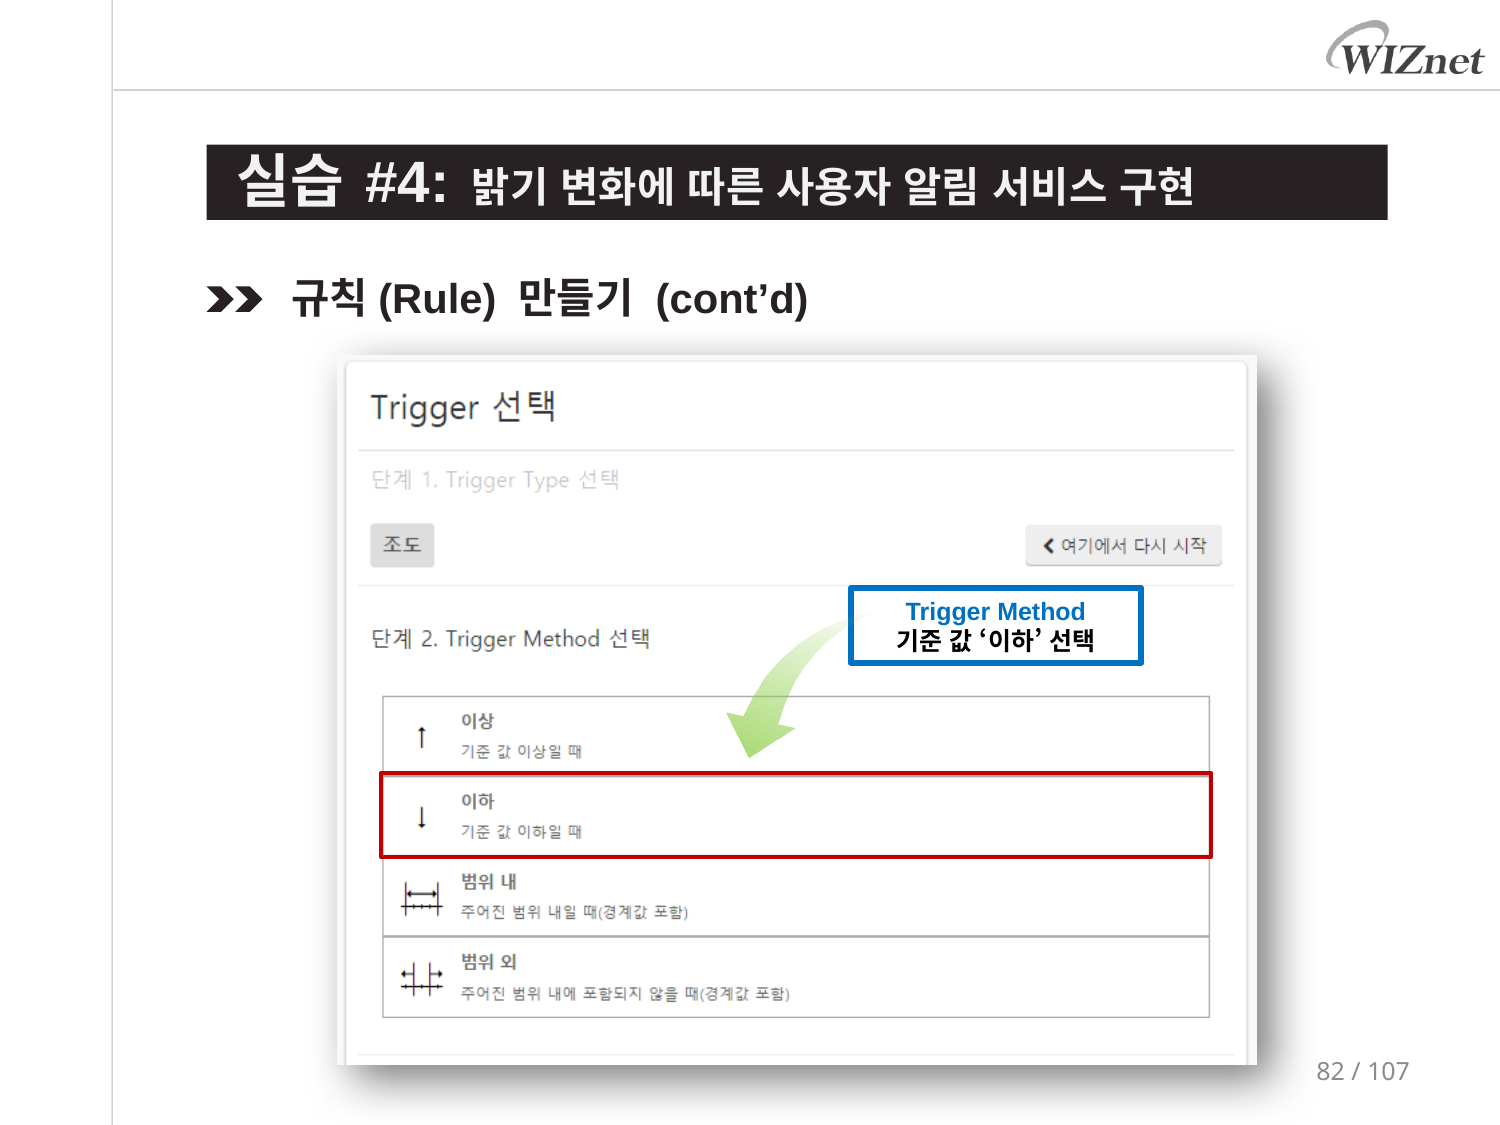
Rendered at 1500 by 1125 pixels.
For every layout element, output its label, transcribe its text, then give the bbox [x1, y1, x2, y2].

picture [1326, 20, 1485, 74]
picture [337, 355, 1257, 1066]
slide_number 82 / 107 [1074, 1042, 1425, 1103]
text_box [206, 264, 1426, 331]
text_box 실습 #4: 밝기 변화에 따른 사용자 알림 서비스 구현 [194, 137, 1447, 222]
